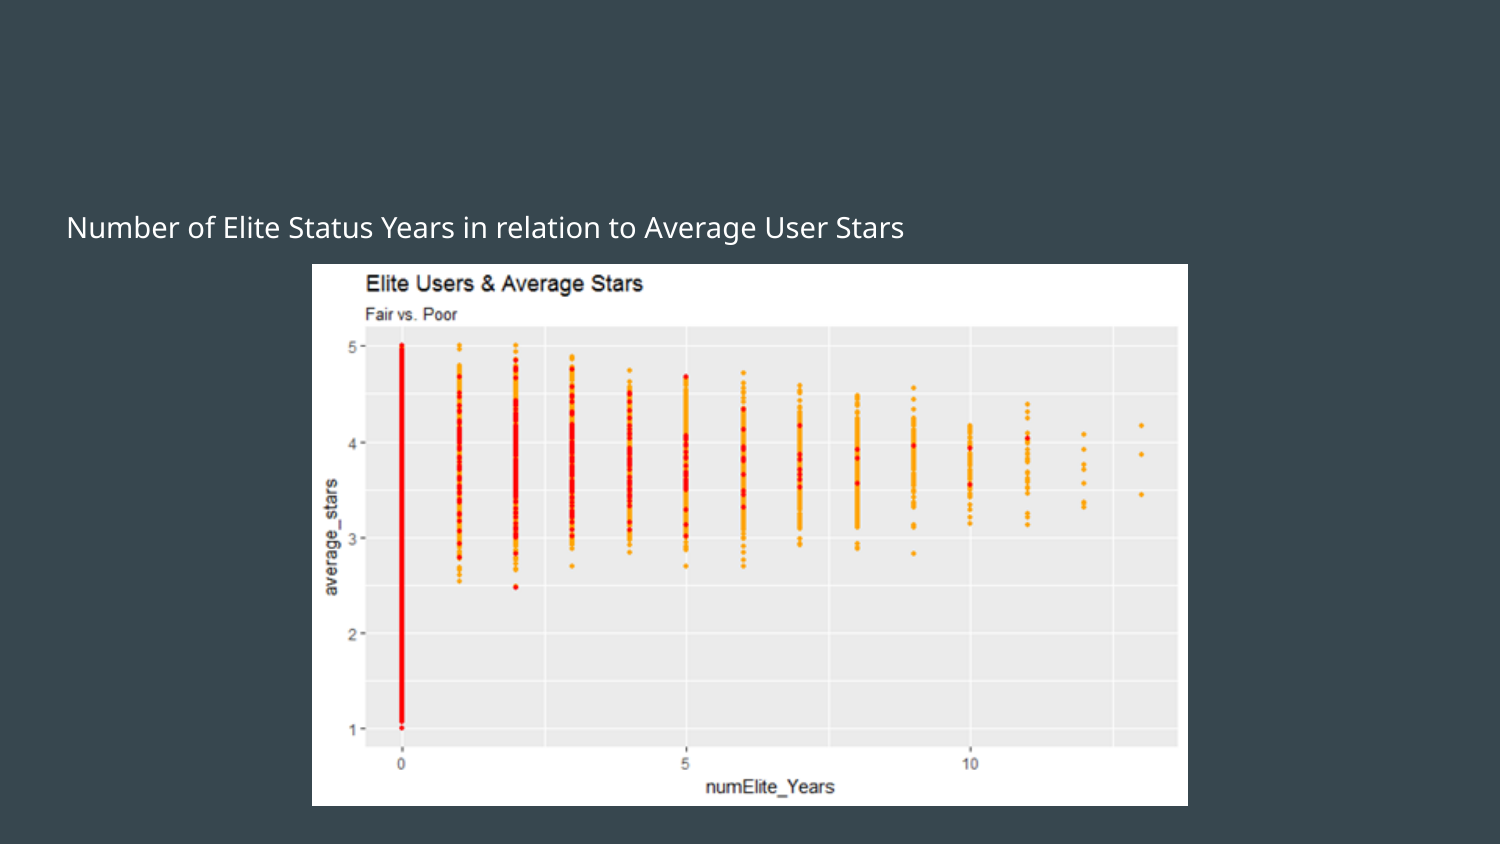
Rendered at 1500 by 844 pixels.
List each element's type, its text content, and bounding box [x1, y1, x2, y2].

list Number of Elite Status Years in relation to Average User Stars [51, 189, 1449, 750]
picture [312, 264, 1188, 806]
